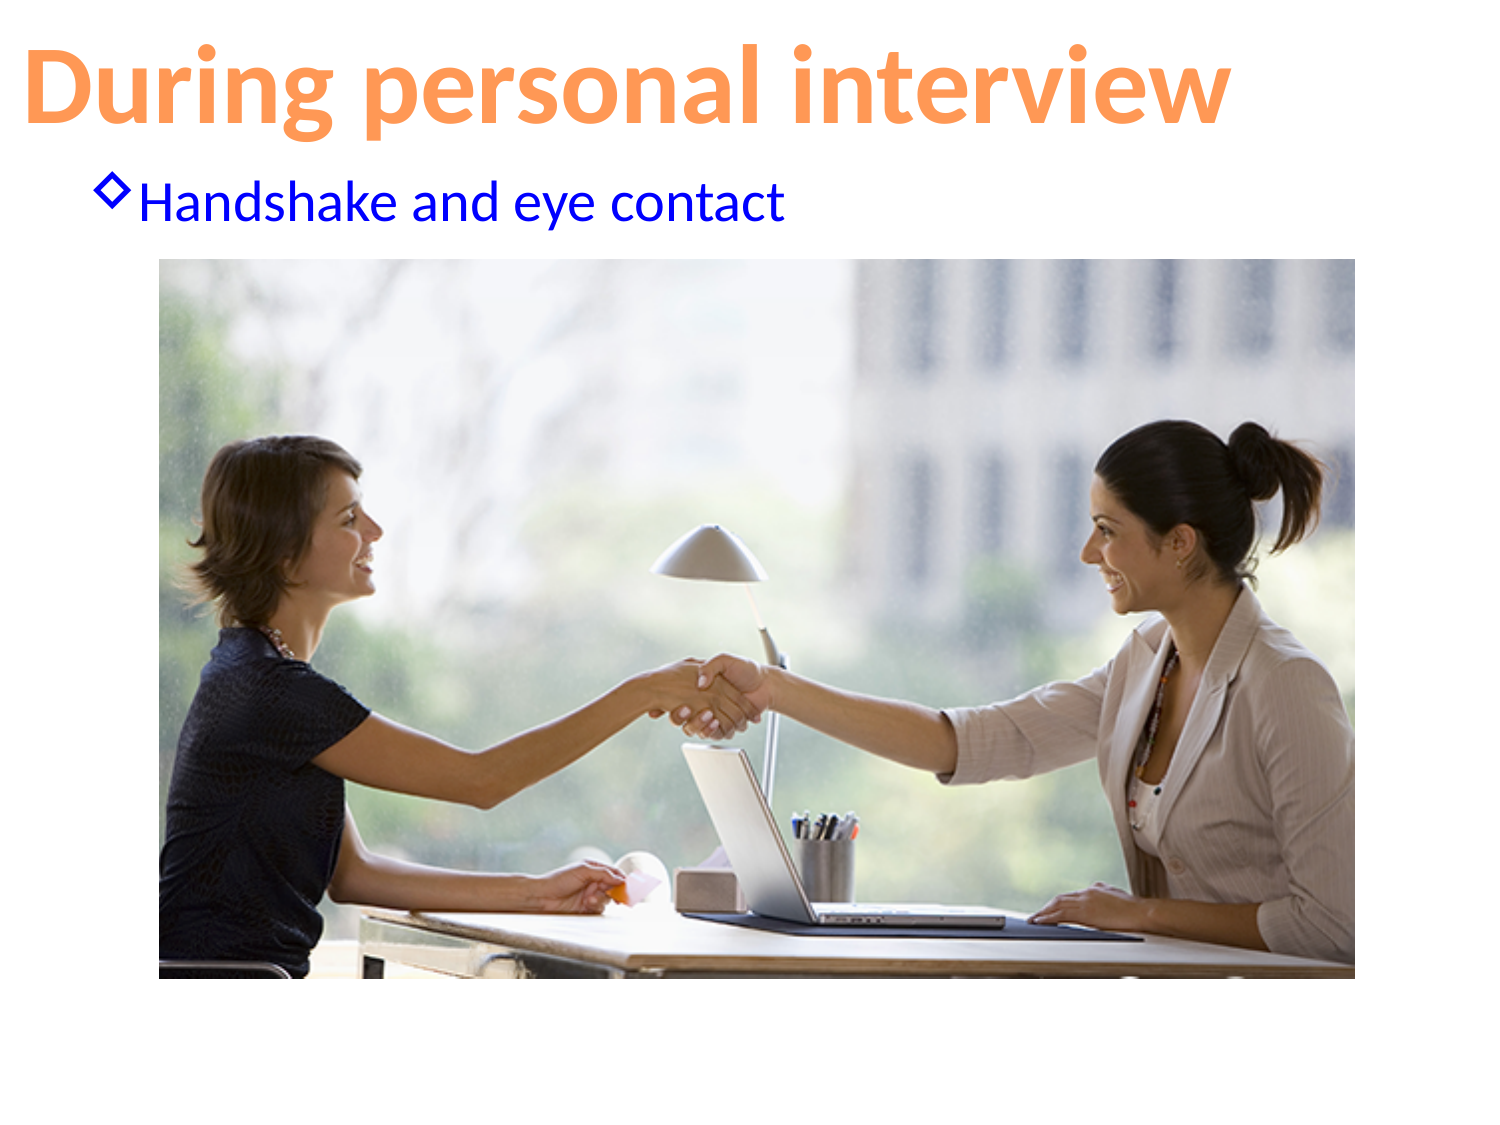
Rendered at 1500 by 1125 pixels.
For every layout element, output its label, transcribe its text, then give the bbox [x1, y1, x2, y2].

text_box During personal interview [7, 3, 1249, 154]
picture [158, 258, 1355, 979]
text_box Handshake and eye contact [71, 155, 802, 241]
